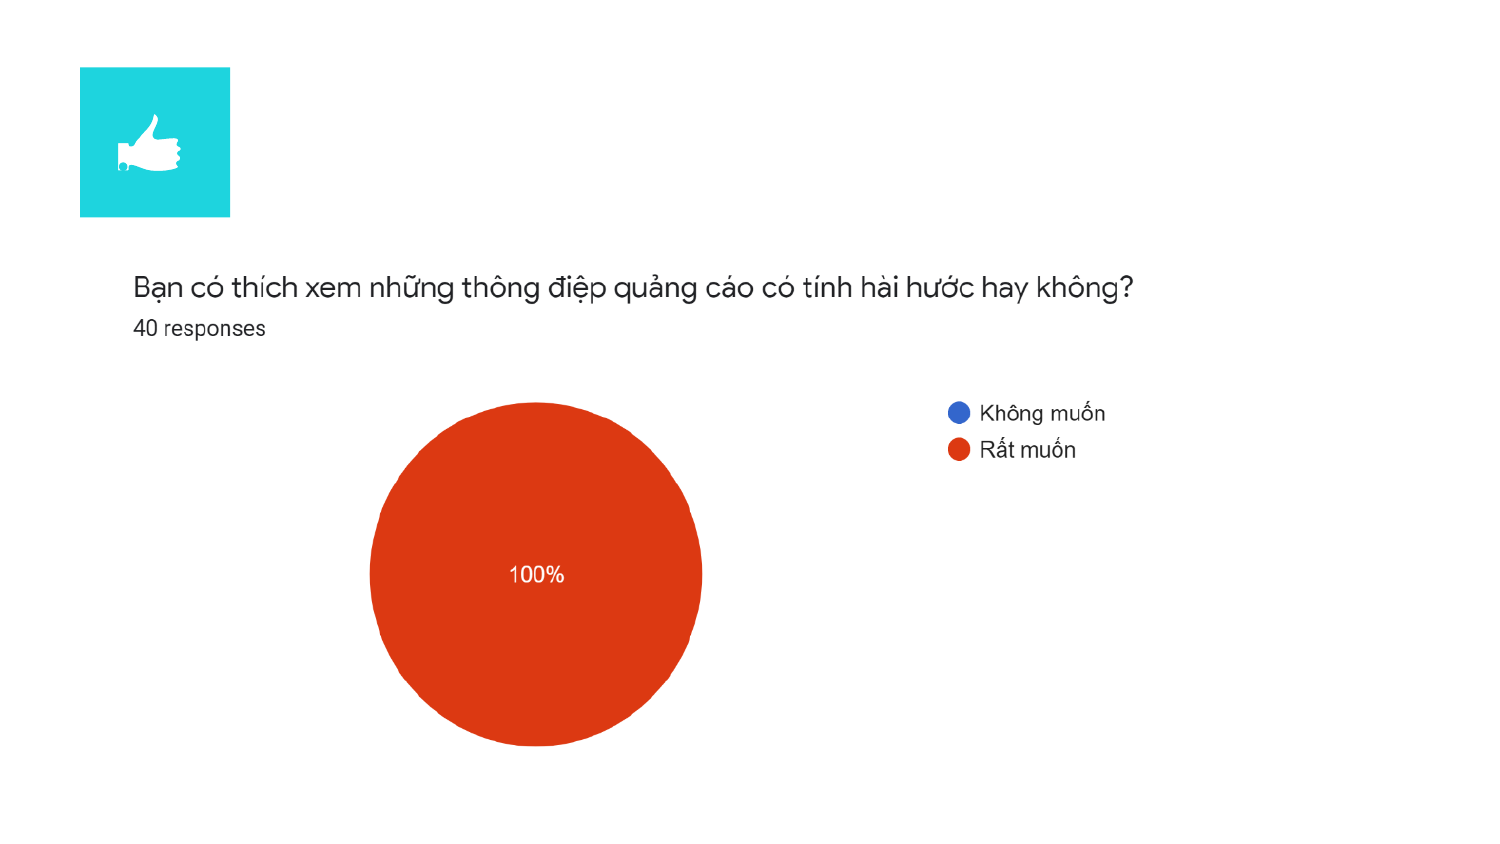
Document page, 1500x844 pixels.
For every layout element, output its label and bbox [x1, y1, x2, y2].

text_box [78, 65, 232, 219]
picture [88, 220, 1448, 812]
text_box [114, 109, 185, 176]
